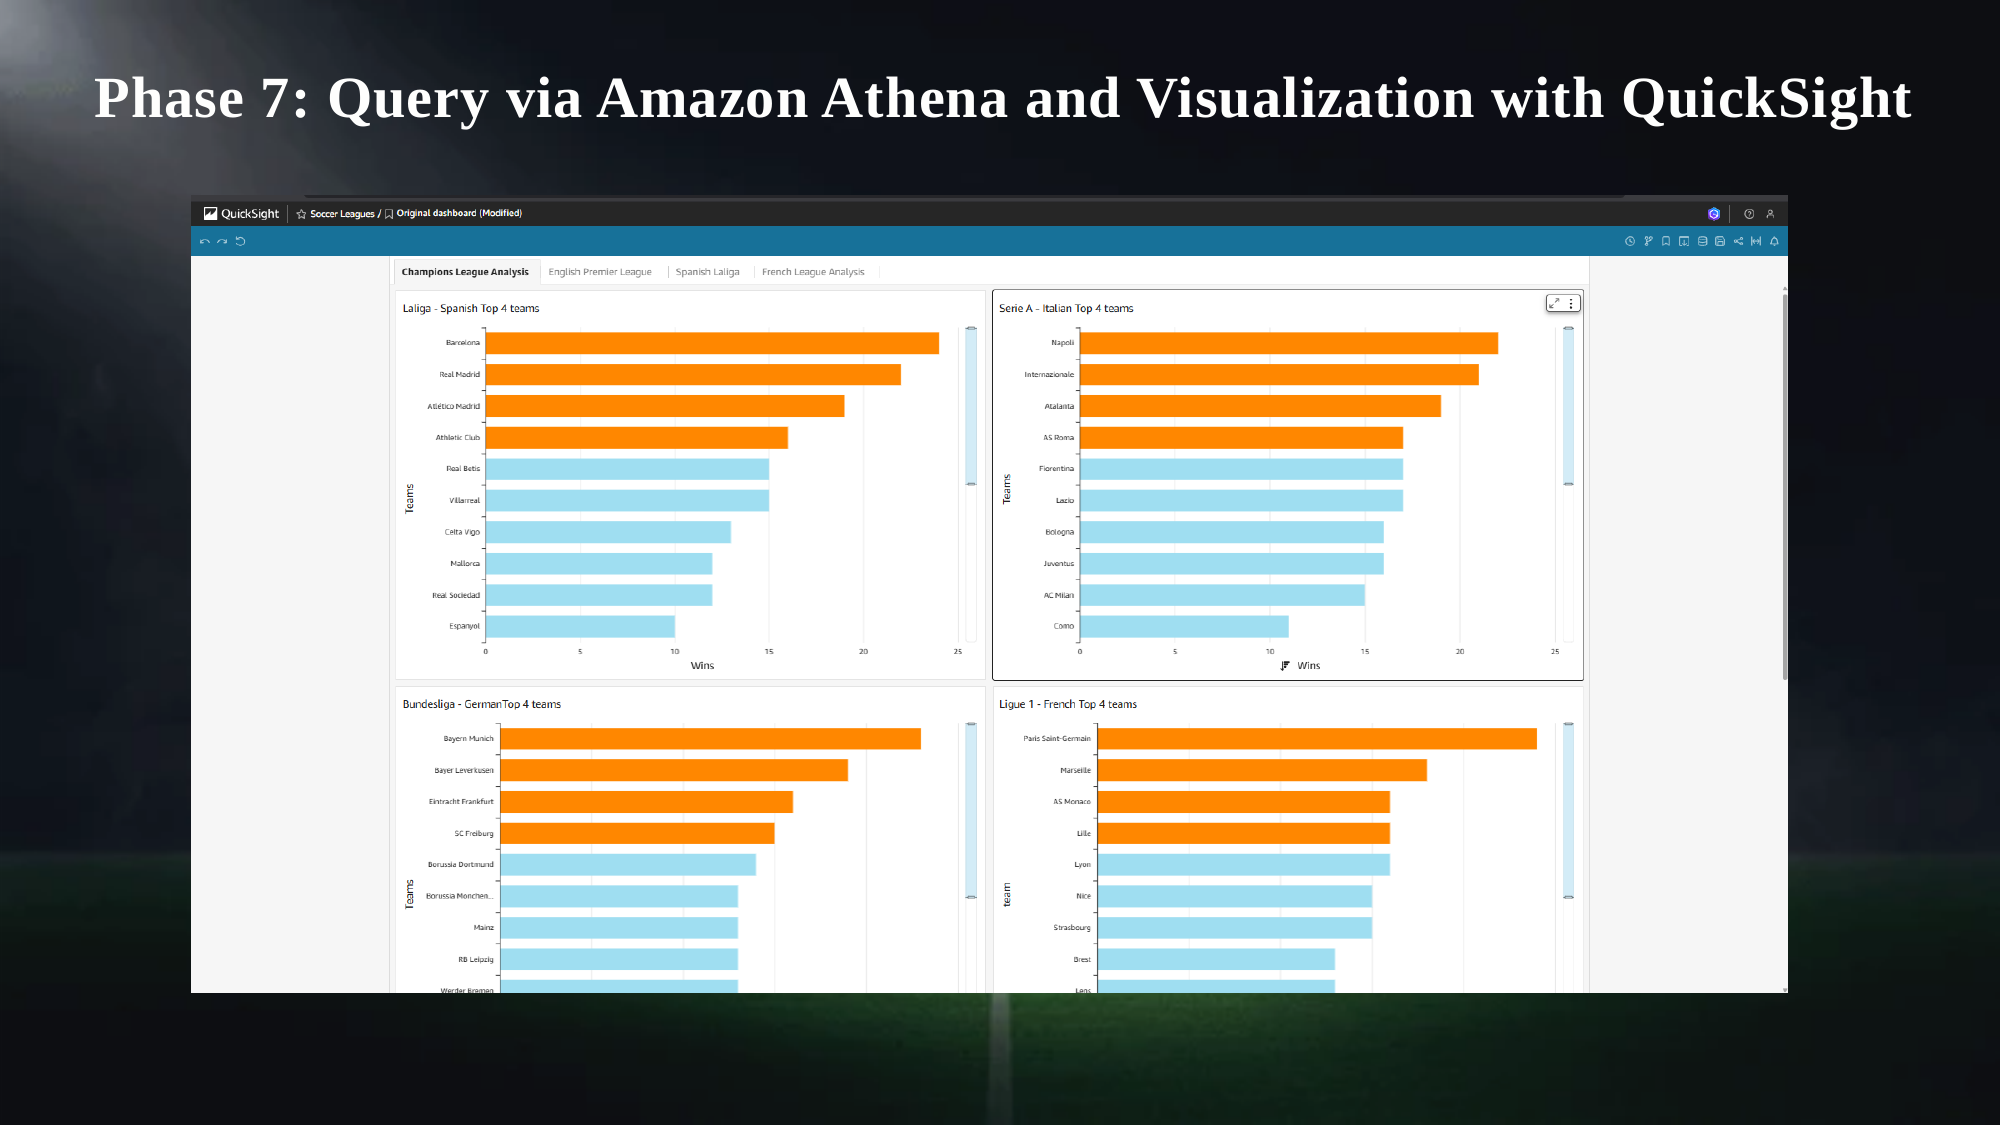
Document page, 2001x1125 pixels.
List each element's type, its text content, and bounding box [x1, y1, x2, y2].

text_box Phase 7: Query via Amazon Athena and Visualization with QuickSight [65, 52, 1945, 138]
picture [0, 0, 2000, 1125]
